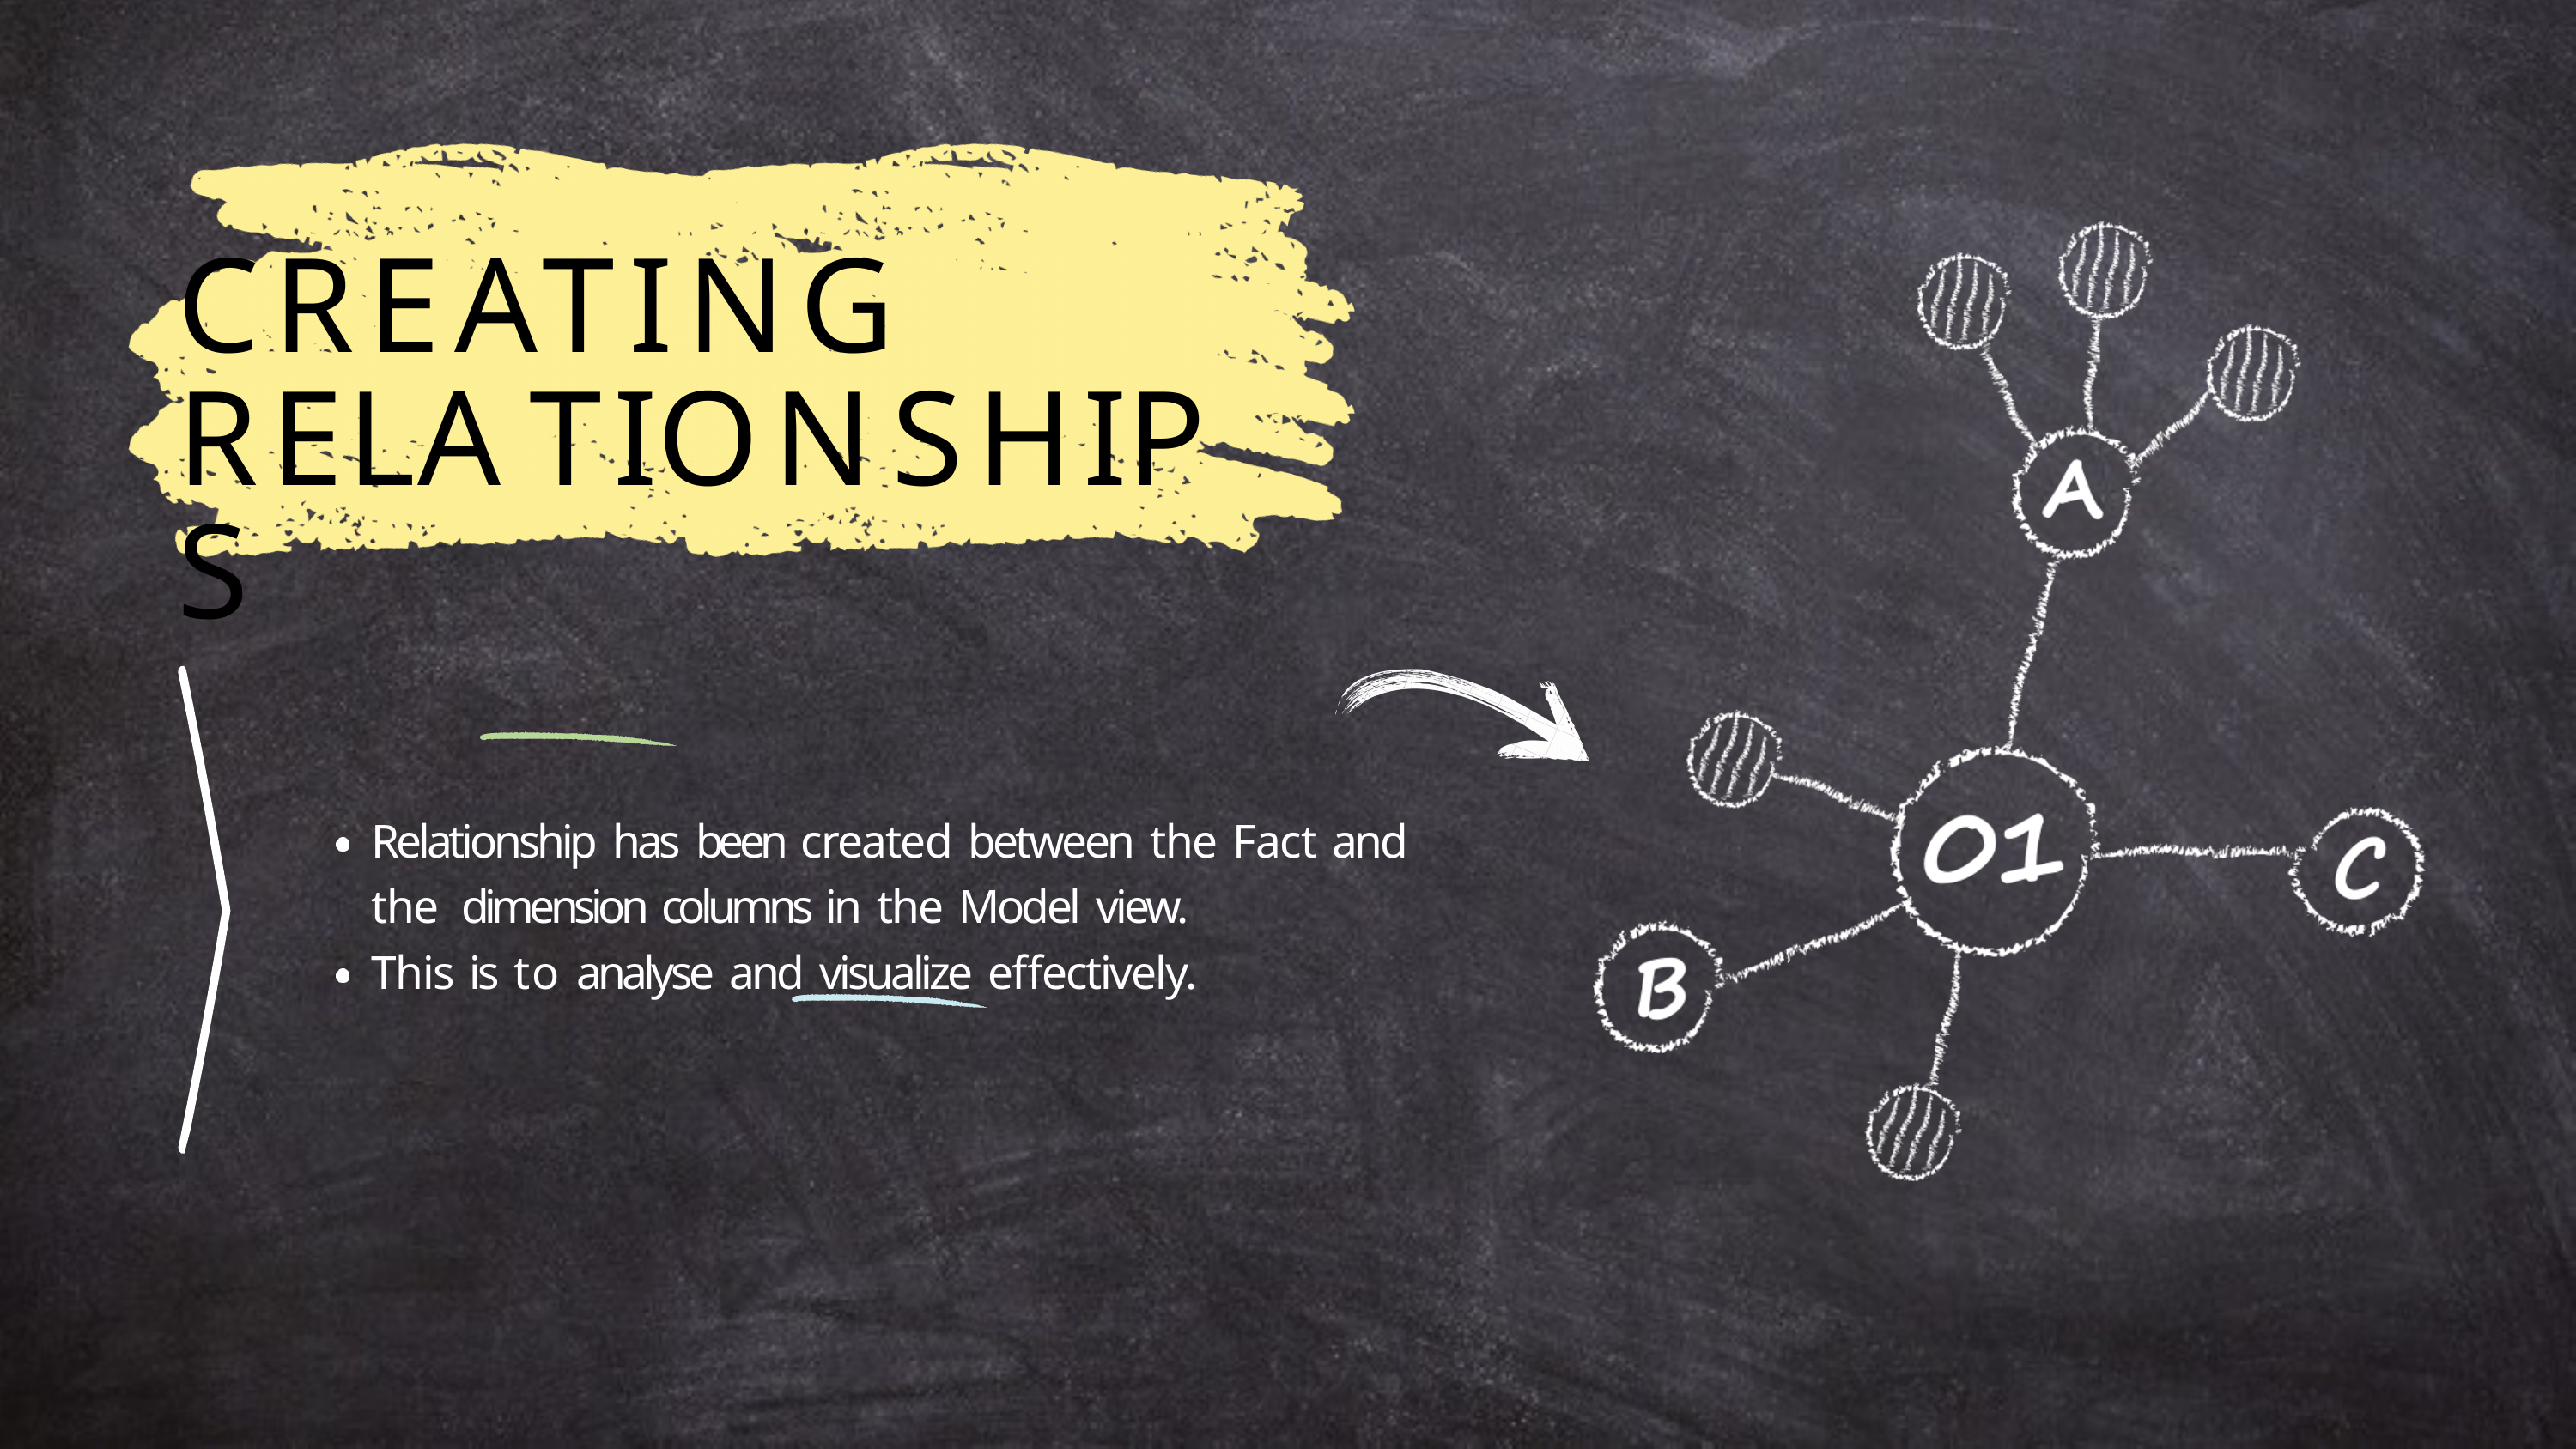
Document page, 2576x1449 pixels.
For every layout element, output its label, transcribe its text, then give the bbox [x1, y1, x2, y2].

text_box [178, 665, 988, 1154]
picture [0, 0, 2576, 1449]
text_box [105, 46, 1392, 704]
text_box Relationship has been created between the Fact and the dimension columns in the Model view. This is to analyse and visualize effectively. [992, 799, 1414, 998]
